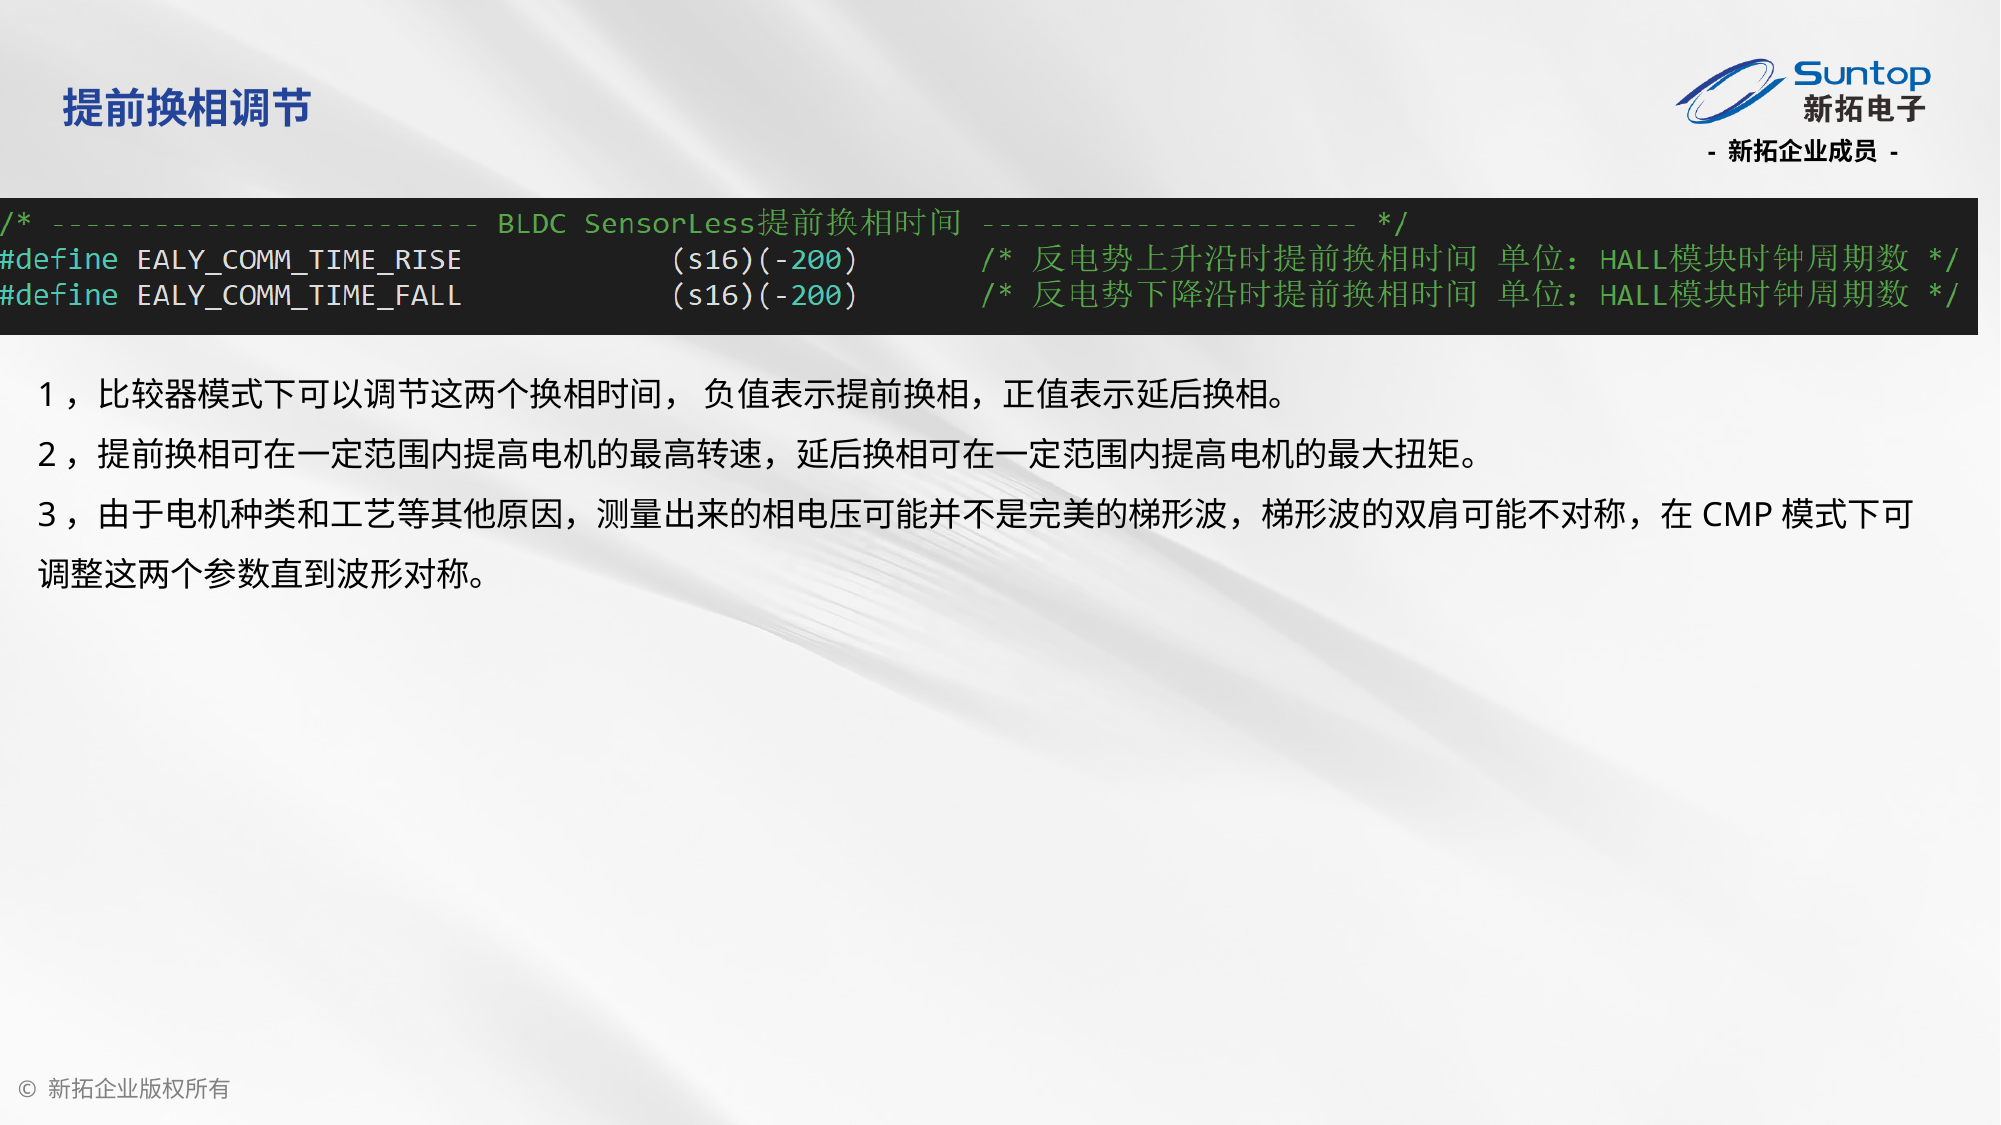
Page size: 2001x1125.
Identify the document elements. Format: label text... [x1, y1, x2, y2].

text_box [47, 335, 532, 345]
text_box 1，比较器模式下可以调节这两个换相时间， 负值表示提前换相，正值表示延后换相。 2，提前换相可在一定范围内提高电机的最高转速，延后换相可在一定范围内提高电机的最大扭矩。 3，由于电机种类和工艺等其他原因，测量出来的相电压可能并不是完美的梯形波，梯形波的双肩可能不对称，在CMP模式下可调整这两个参数直到波形对称。 [22, 345, 1938, 600]
picture [1665, 39, 1940, 143]
text_box 提前换相调节 [47, 74, 532, 139]
picture [0, 198, 1978, 335]
